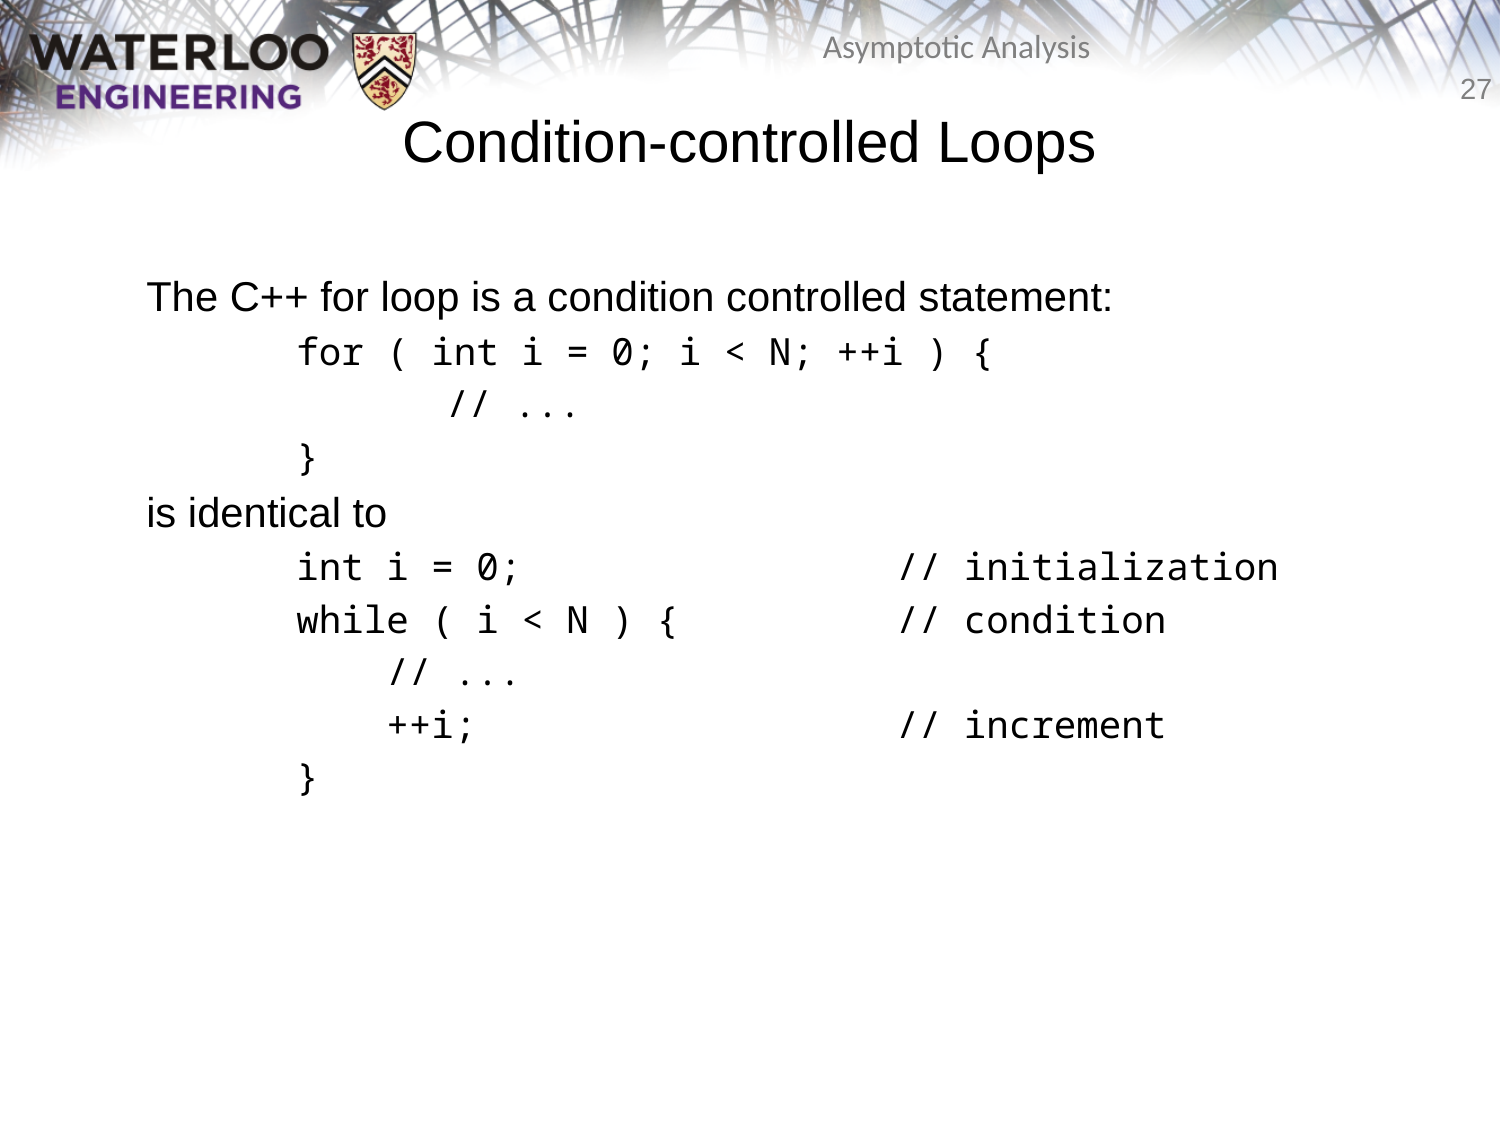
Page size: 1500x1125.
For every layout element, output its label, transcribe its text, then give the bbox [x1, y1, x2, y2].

picture [0, 0, 1500, 1125]
title Condition-controlled Loops [74, 44, 1426, 233]
list The C++ for loop is a condition controlled statement: for ( int i = 0; i < N; ++i ) { // ... } is identical to int i = 0; // initialization while ( i < N ) { // condition // ... ++i; // increment } [74, 262, 1426, 1006]
